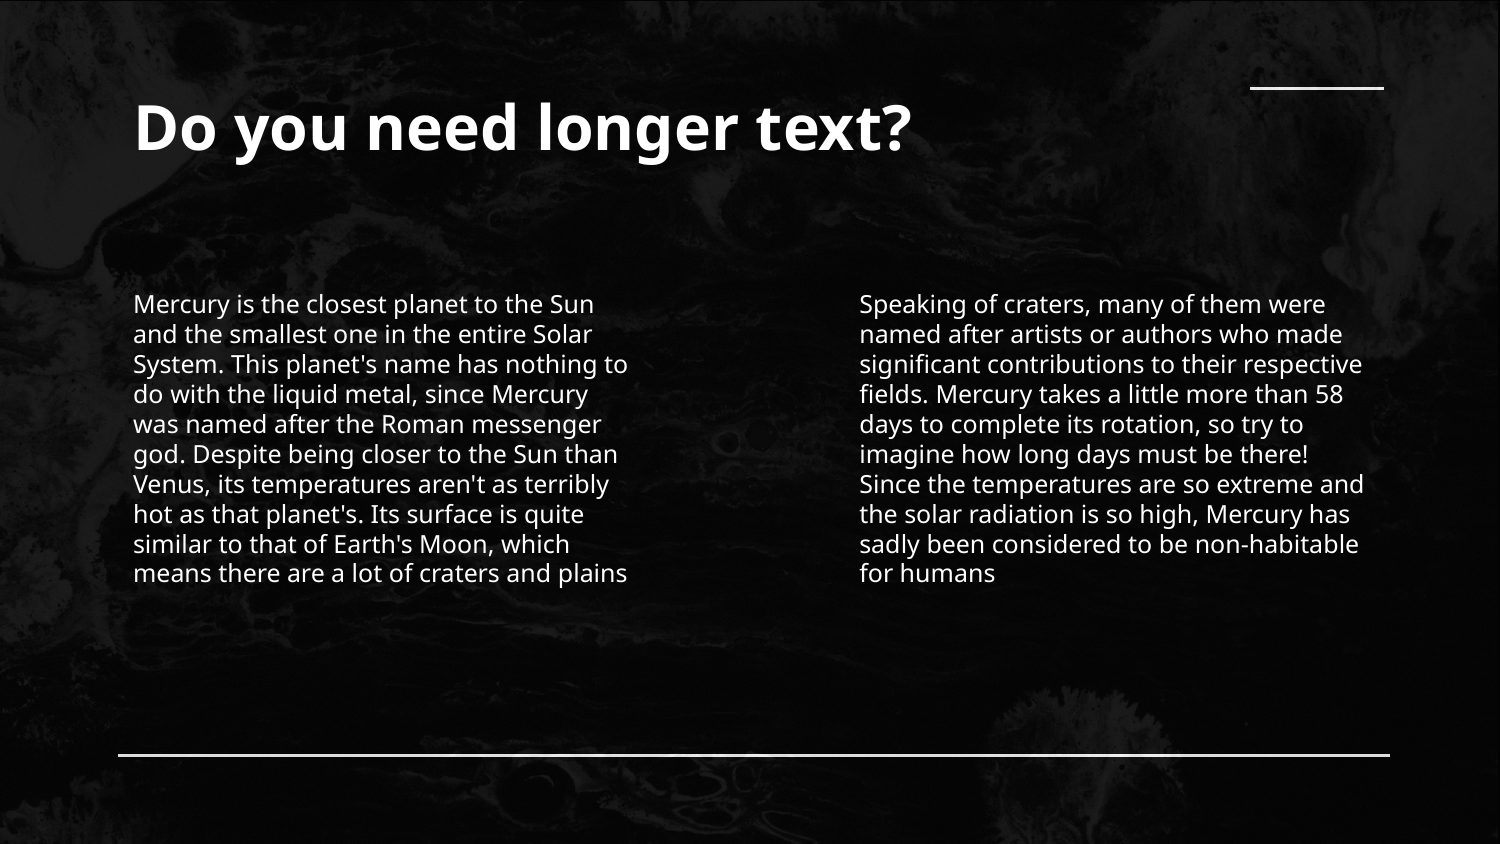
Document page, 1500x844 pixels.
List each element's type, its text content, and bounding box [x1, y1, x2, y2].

subtitle Speaking of craters, many of them were named after artists or authors who made significant contributions to their respective fields. Mercury takes a little more than 58 days to complete its rotation, so try to imagine how long days must be there! Since the temperatures are so extreme and the solar radiation is so high, Mercury has sadly been considered to be non-habitable for humans [844, 273, 1382, 671]
title Do you need longer text? [118, 72, 1382, 167]
subtitle Mercury is the closest planet to the Sun and the smallest one in the entire Solar System. This planet's name has nothing to do with the liquid metal, since Mercury was named after the Roman messenger god. Despite being closer to the Sun than Venus, its temperatures aren't as terribly hot as that planet's. Its surface is quite similar to that of Earth's Moon, which means there are a lot of craters and plains [118, 273, 656, 671]
